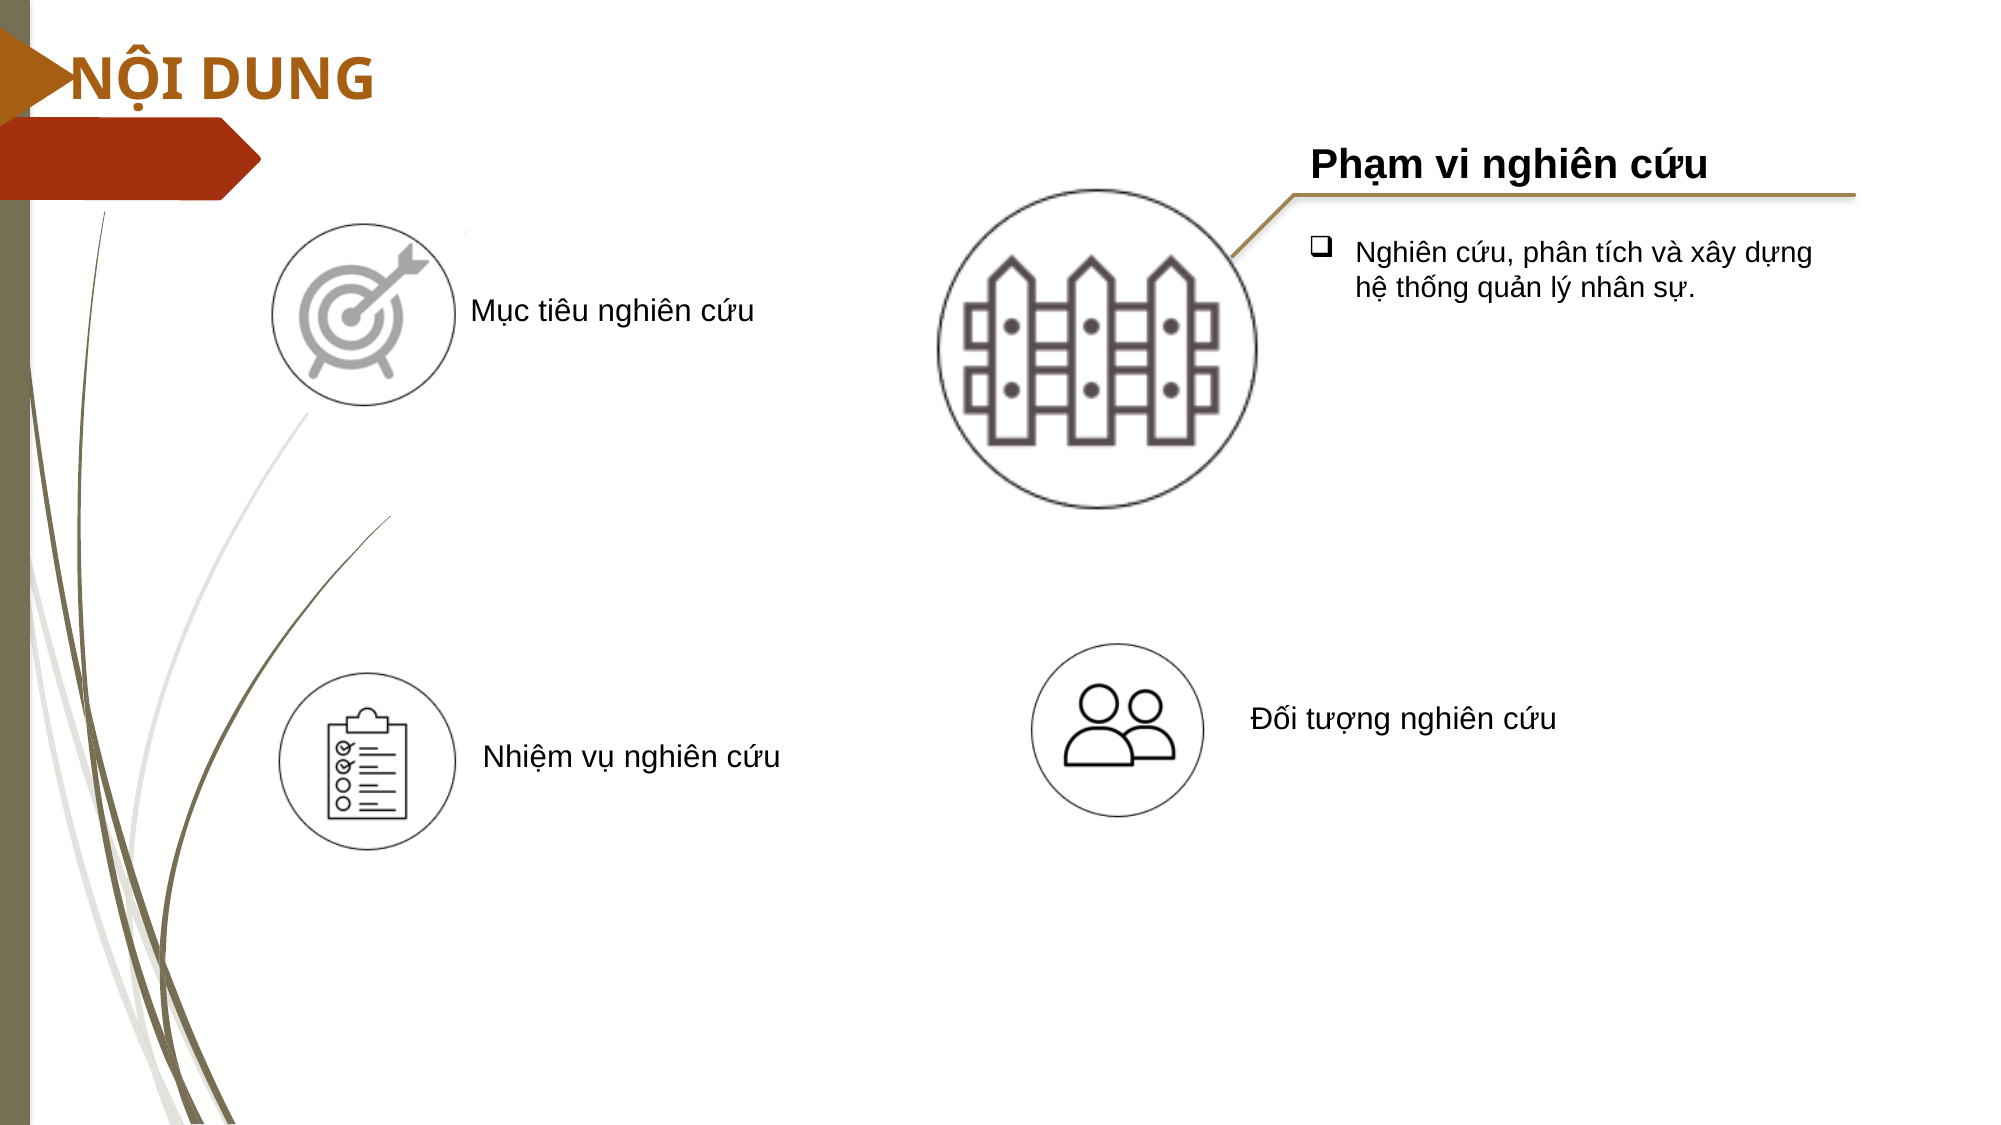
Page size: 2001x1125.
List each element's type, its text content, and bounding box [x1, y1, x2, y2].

picture [265, 217, 464, 414]
text_box NỘI DUNG [53, 34, 391, 119]
picture [919, 178, 1277, 524]
text_box Nghiên cứu, phân tích và xây dựng hệ thống quản lý nhân sự. [1293, 225, 1831, 311]
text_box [1231, 194, 1294, 258]
text_box Nhiệm vụ nghiên cứu [468, 728, 797, 781]
picture [270, 661, 464, 857]
text_box [0, 26, 79, 128]
text_box Mục tiêu nghiên cứu [469, 282, 771, 335]
picture [1021, 632, 1218, 825]
text_box Đối tượng nghiên cứu [1235, 691, 1573, 744]
text_box Phạm vi nghiên cứu [1295, 129, 1724, 193]
